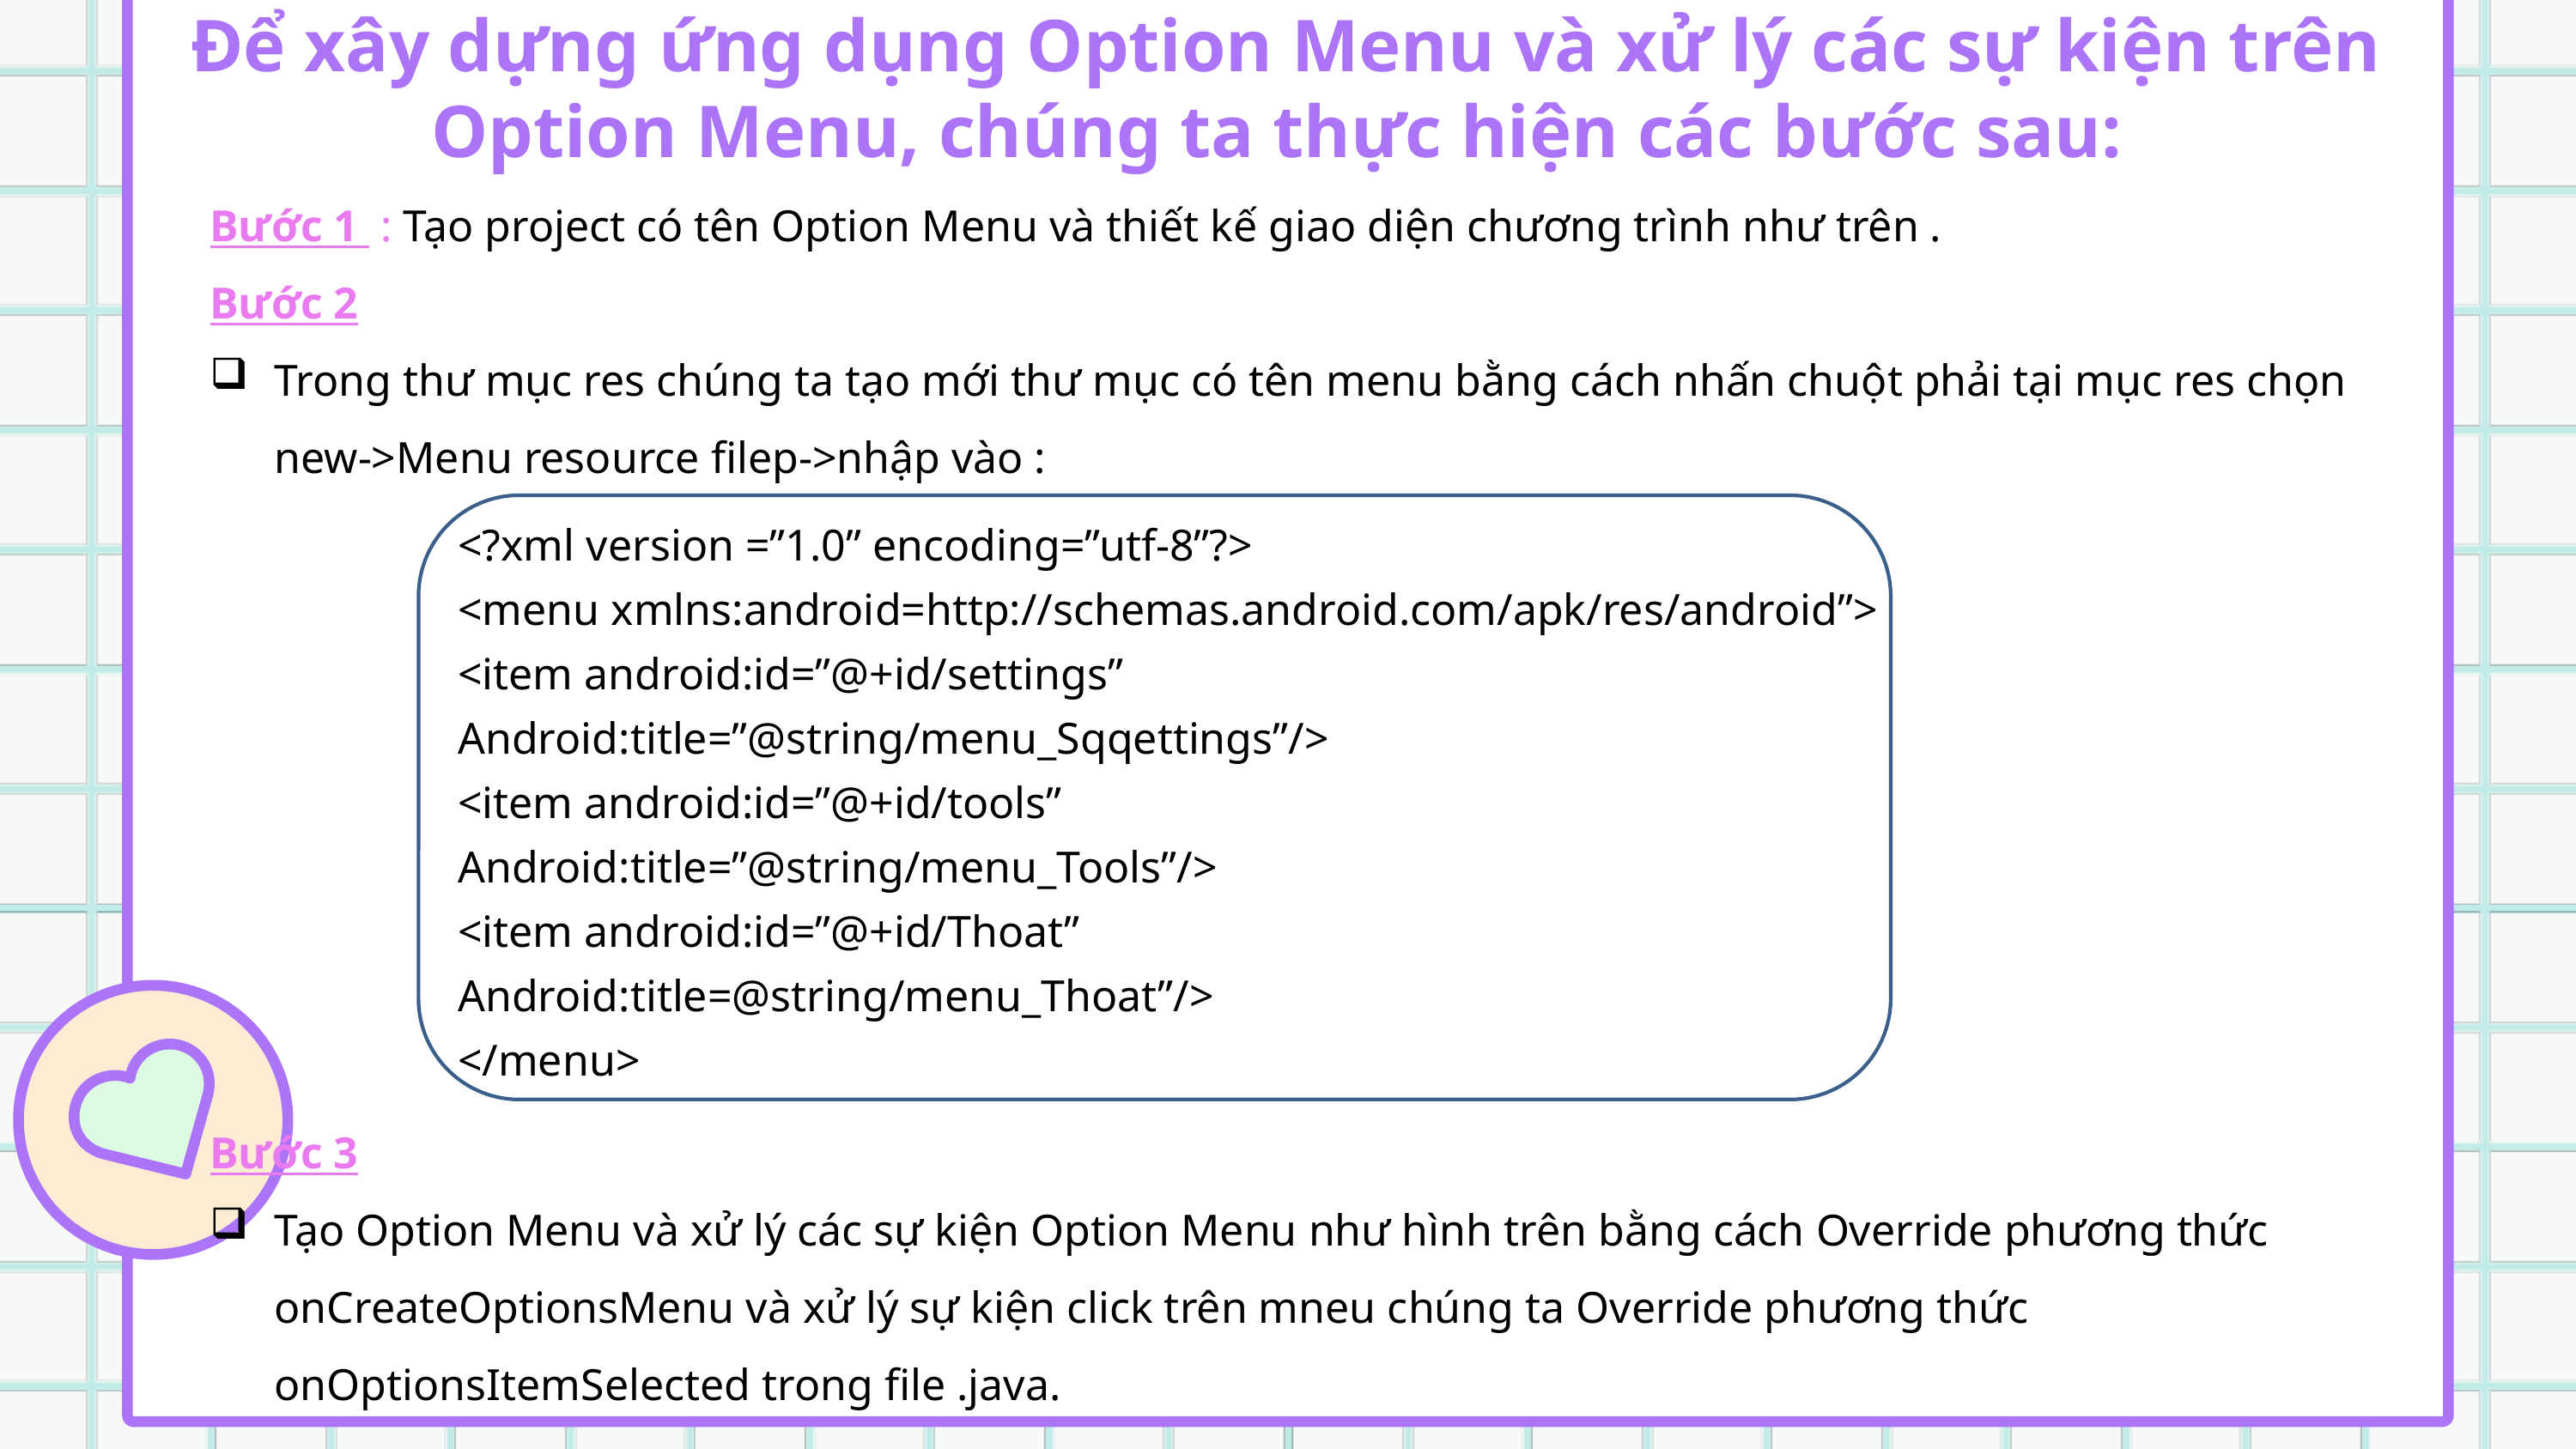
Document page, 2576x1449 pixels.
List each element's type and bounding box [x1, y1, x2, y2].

text_box [127, 0, 2449, 1422]
text_box [18, 985, 289, 1255]
text_box [0, 0, 2576, 1449]
